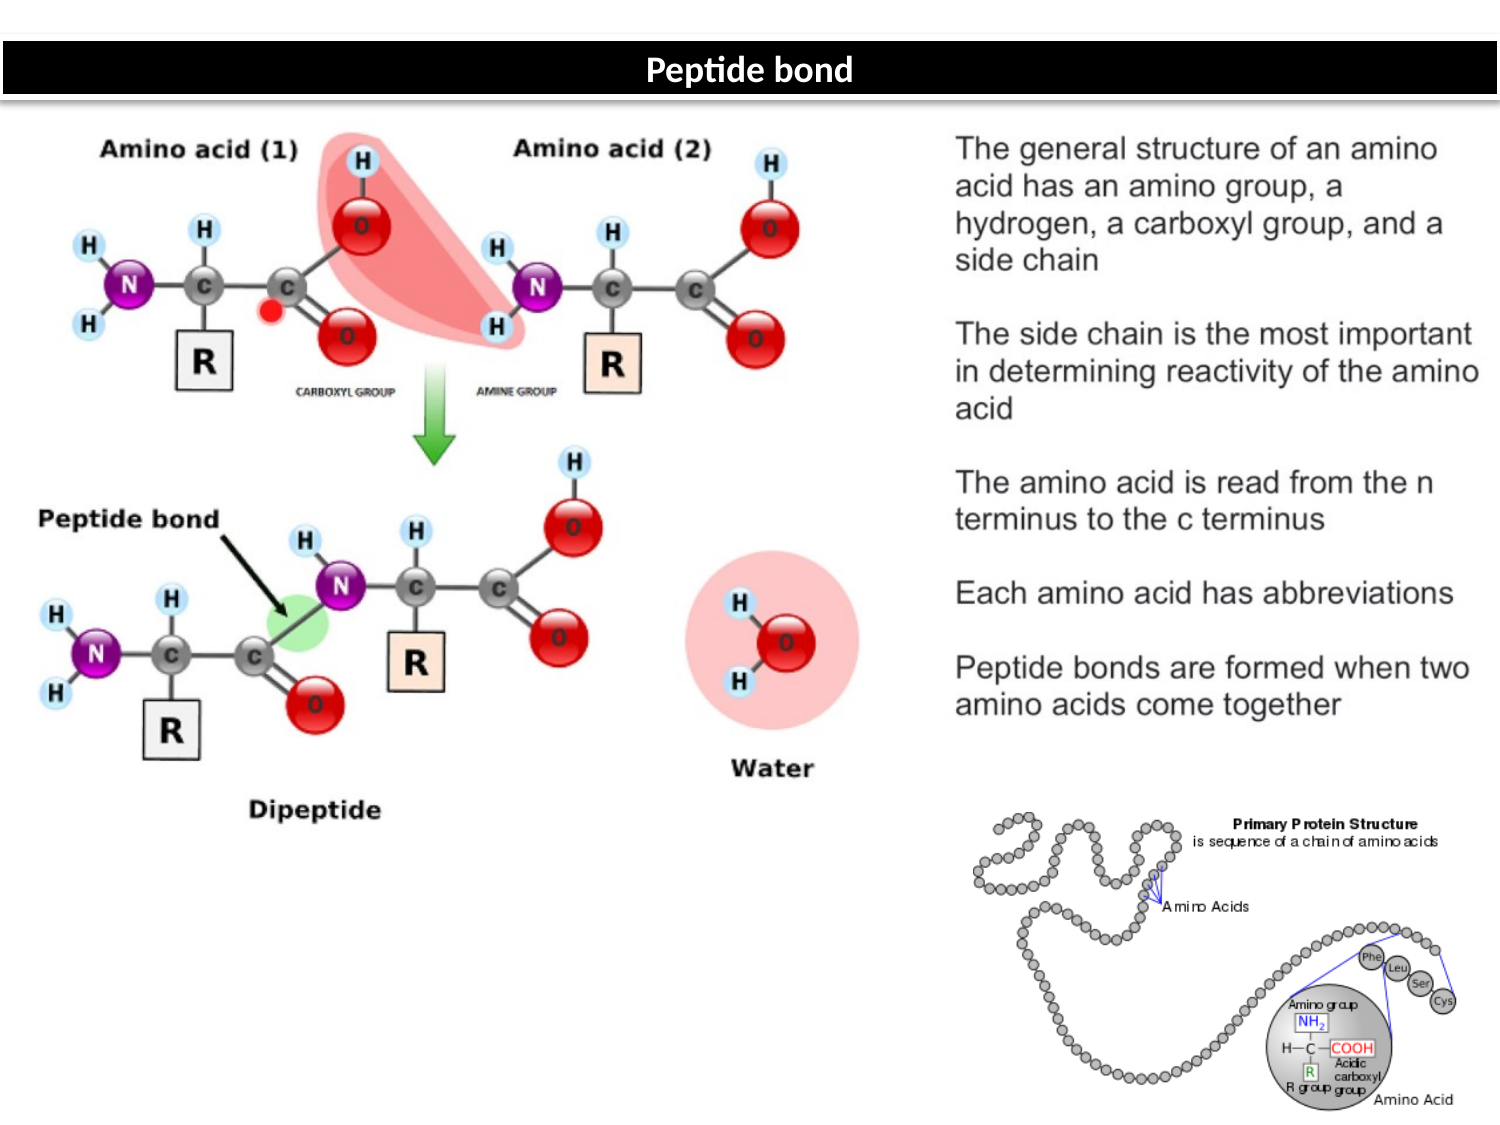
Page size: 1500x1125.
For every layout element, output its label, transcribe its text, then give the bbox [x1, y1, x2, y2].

text_box Peptide bond [0, 34, 1500, 100]
picture [0, 102, 1500, 1113]
